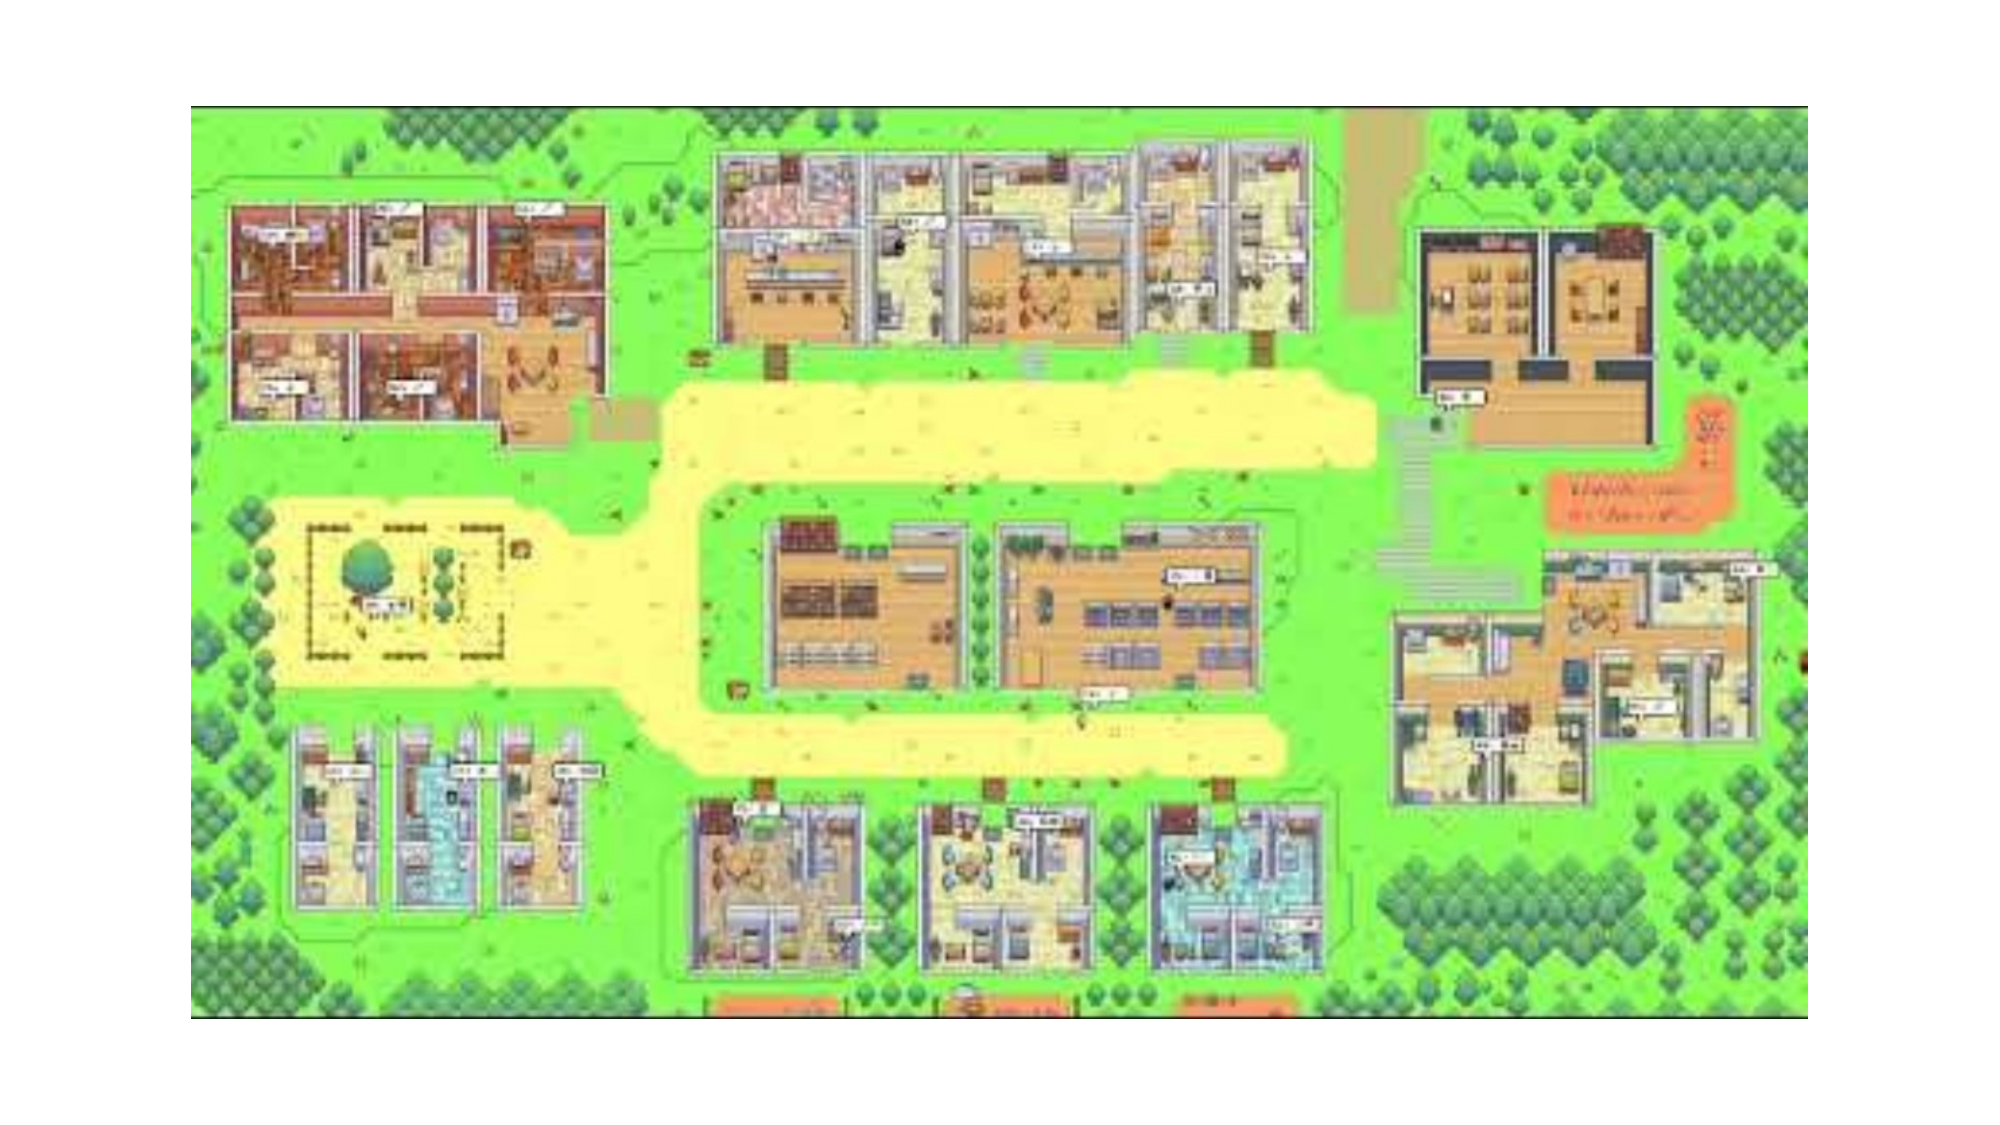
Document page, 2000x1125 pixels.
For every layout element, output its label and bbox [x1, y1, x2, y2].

list [190, 104, 1809, 1020]
